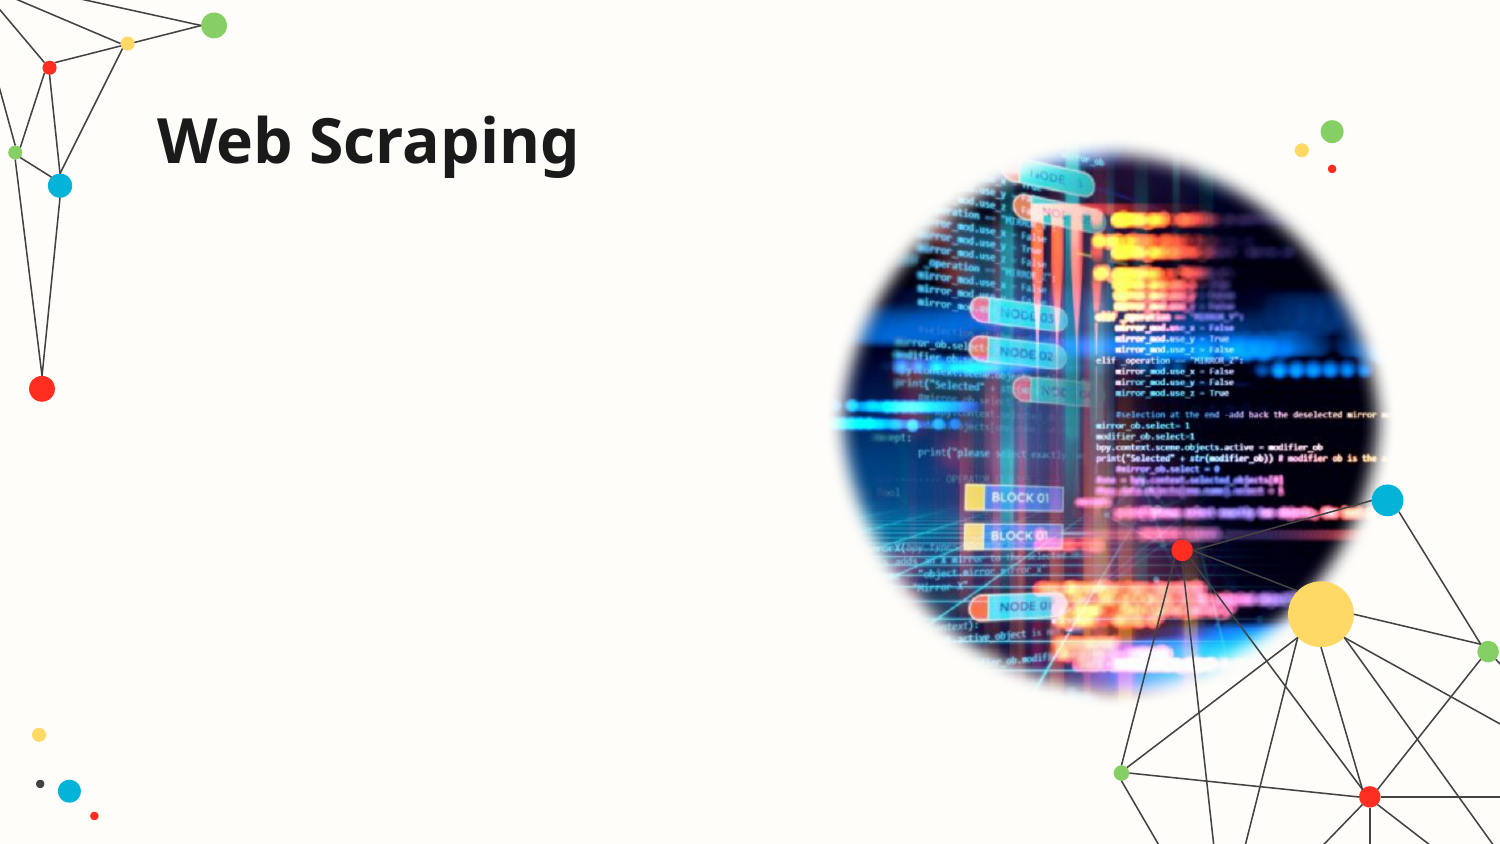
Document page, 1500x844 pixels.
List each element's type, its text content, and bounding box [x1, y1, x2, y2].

title Web Scraping [142, 95, 744, 191]
picture [824, 136, 1396, 708]
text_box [1113, 484, 1500, 844]
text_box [1294, 119, 1344, 135]
